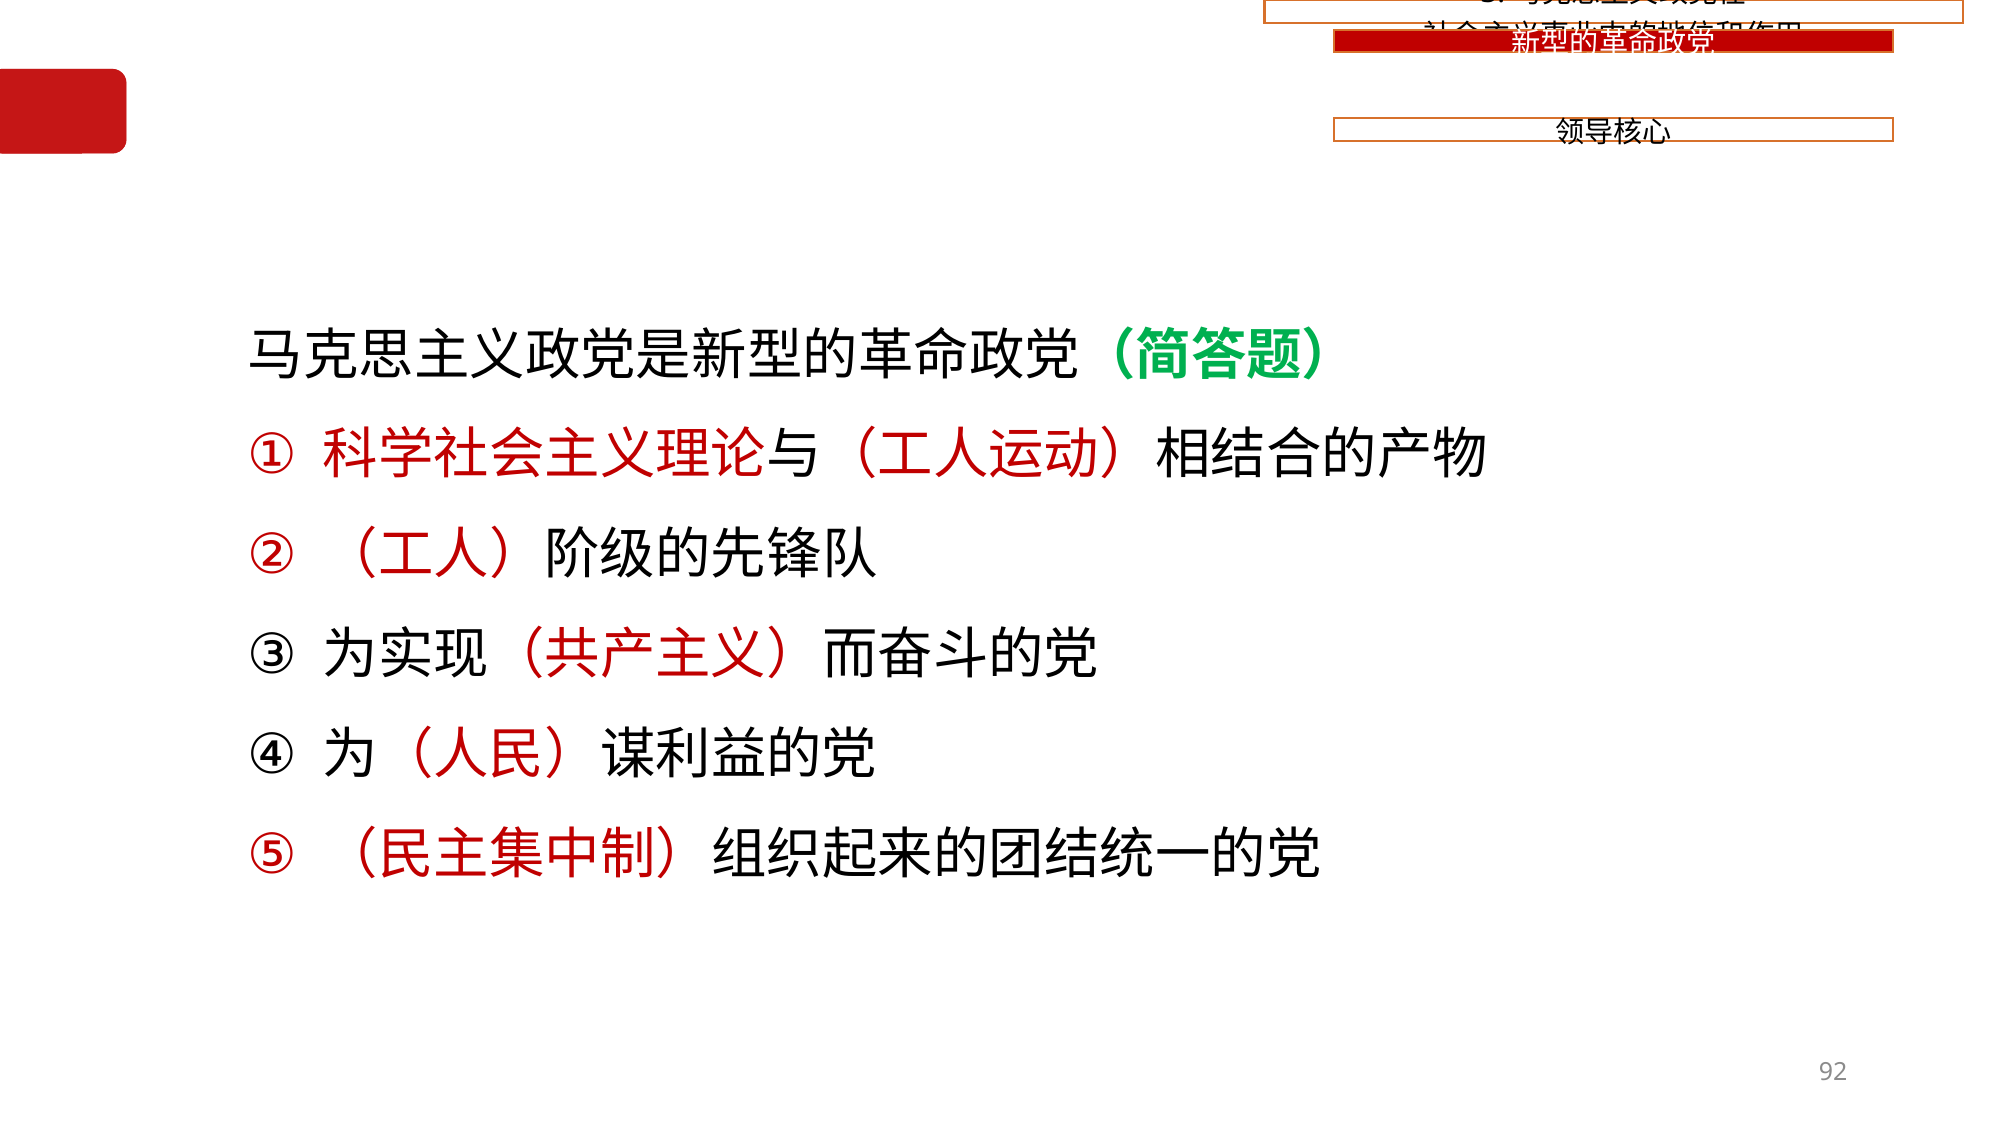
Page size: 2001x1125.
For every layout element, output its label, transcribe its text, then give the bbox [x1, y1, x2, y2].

list 马克思主义政党是新型的革命政党（简答题） 科学社会主义理论与（工人运动）相结合的产物 （工人）阶级的先锋队 为实现（共产主义）而奋斗的党 为（人民）谋利益的党 （民主集中制）组织起来的团结统一的党 [232, 277, 1958, 929]
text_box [1177, 0, 2000, 231]
slide_number 92 [1412, 1042, 1863, 1103]
